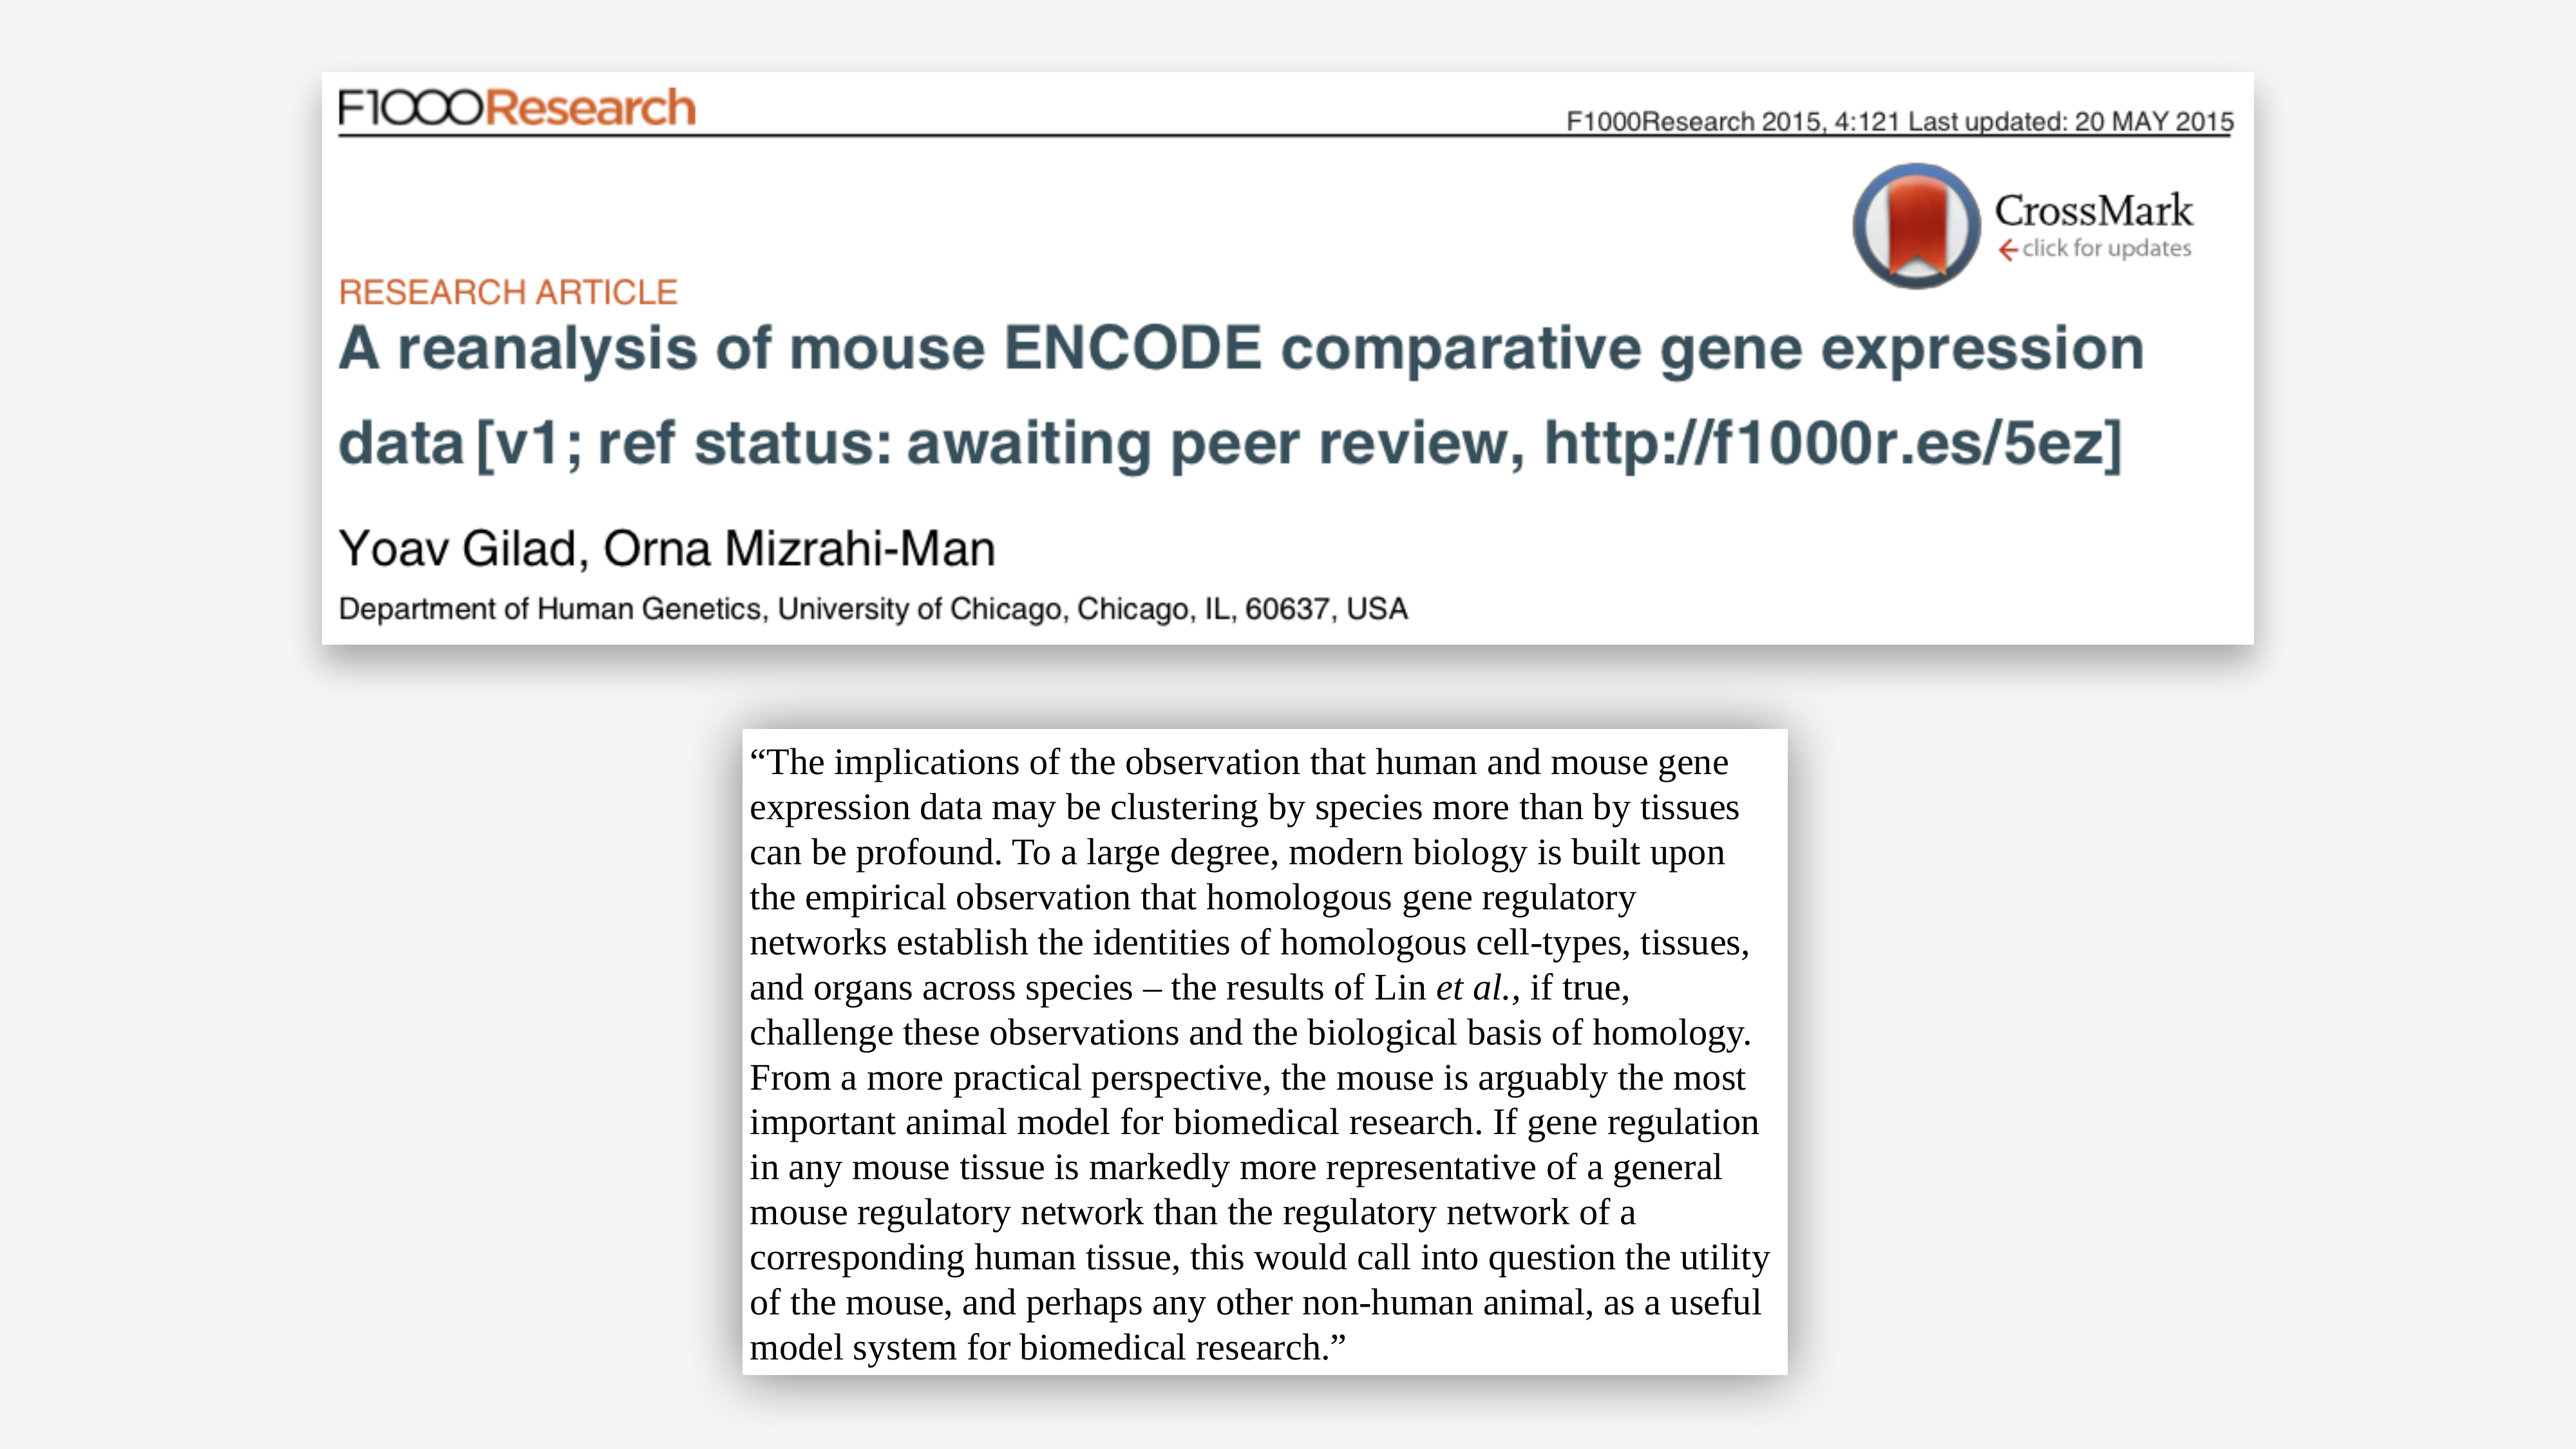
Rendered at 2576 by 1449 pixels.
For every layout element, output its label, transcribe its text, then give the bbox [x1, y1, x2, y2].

picture [321, 71, 2255, 645]
text_box “The implications of the observation that human and mouse gene expression data may be clustering by species more than by tissues can be profound. To a large degree, modern biology is built upon the empirical observation that homologous gene regulatory networks establish the identities of homologous cell-types, tissues, and organs across species – the results of Lin et al., if true, challenge these observations and the biological basis of homology. From a more practical perspective, the mouse is arguably the most important animal model for biomedical research. If gene regulation in any mouse tissue is markedly more representative of a general mouse regulatory network than the regulatory network of a corresponding human tissue, this would call into question the utility of the mouse, and perhaps any other non-human animal, as a useful model system for biomedical research.” [743, 729, 1788, 1376]
